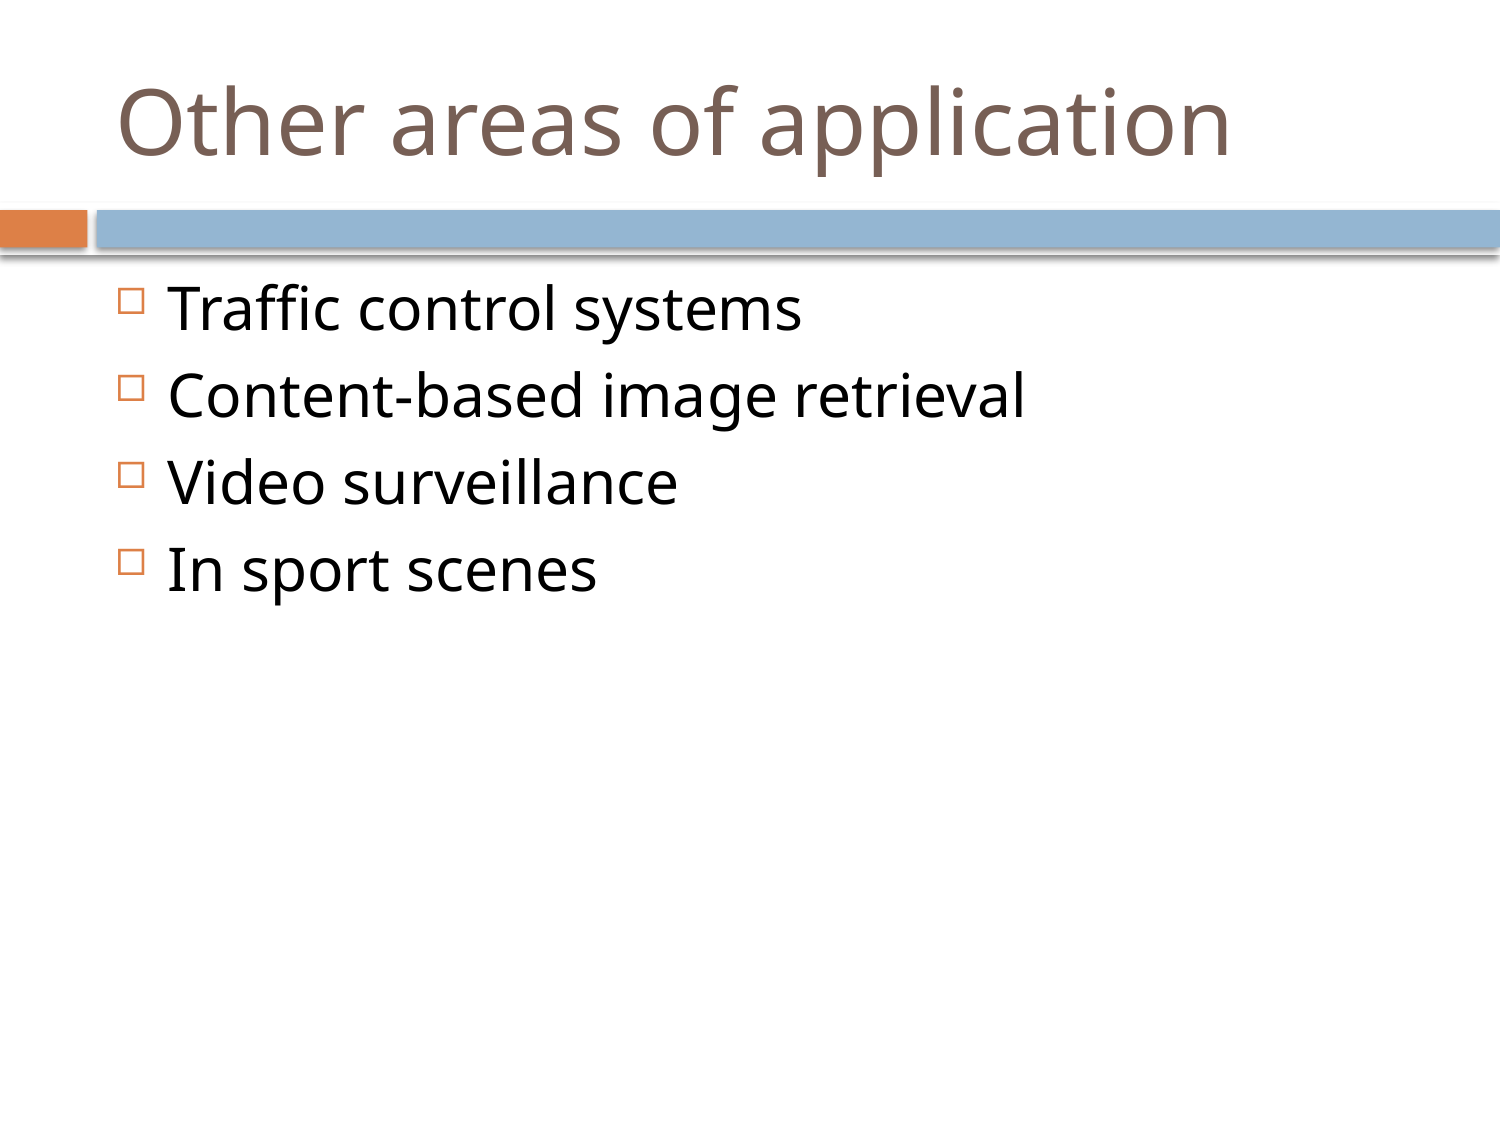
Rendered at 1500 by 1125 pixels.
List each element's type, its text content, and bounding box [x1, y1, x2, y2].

title Other areas of application [100, 37, 1438, 200]
list Traffic control systems Content-based image retrieval Video surveillance In sport scenes [100, 262, 1438, 1000]
